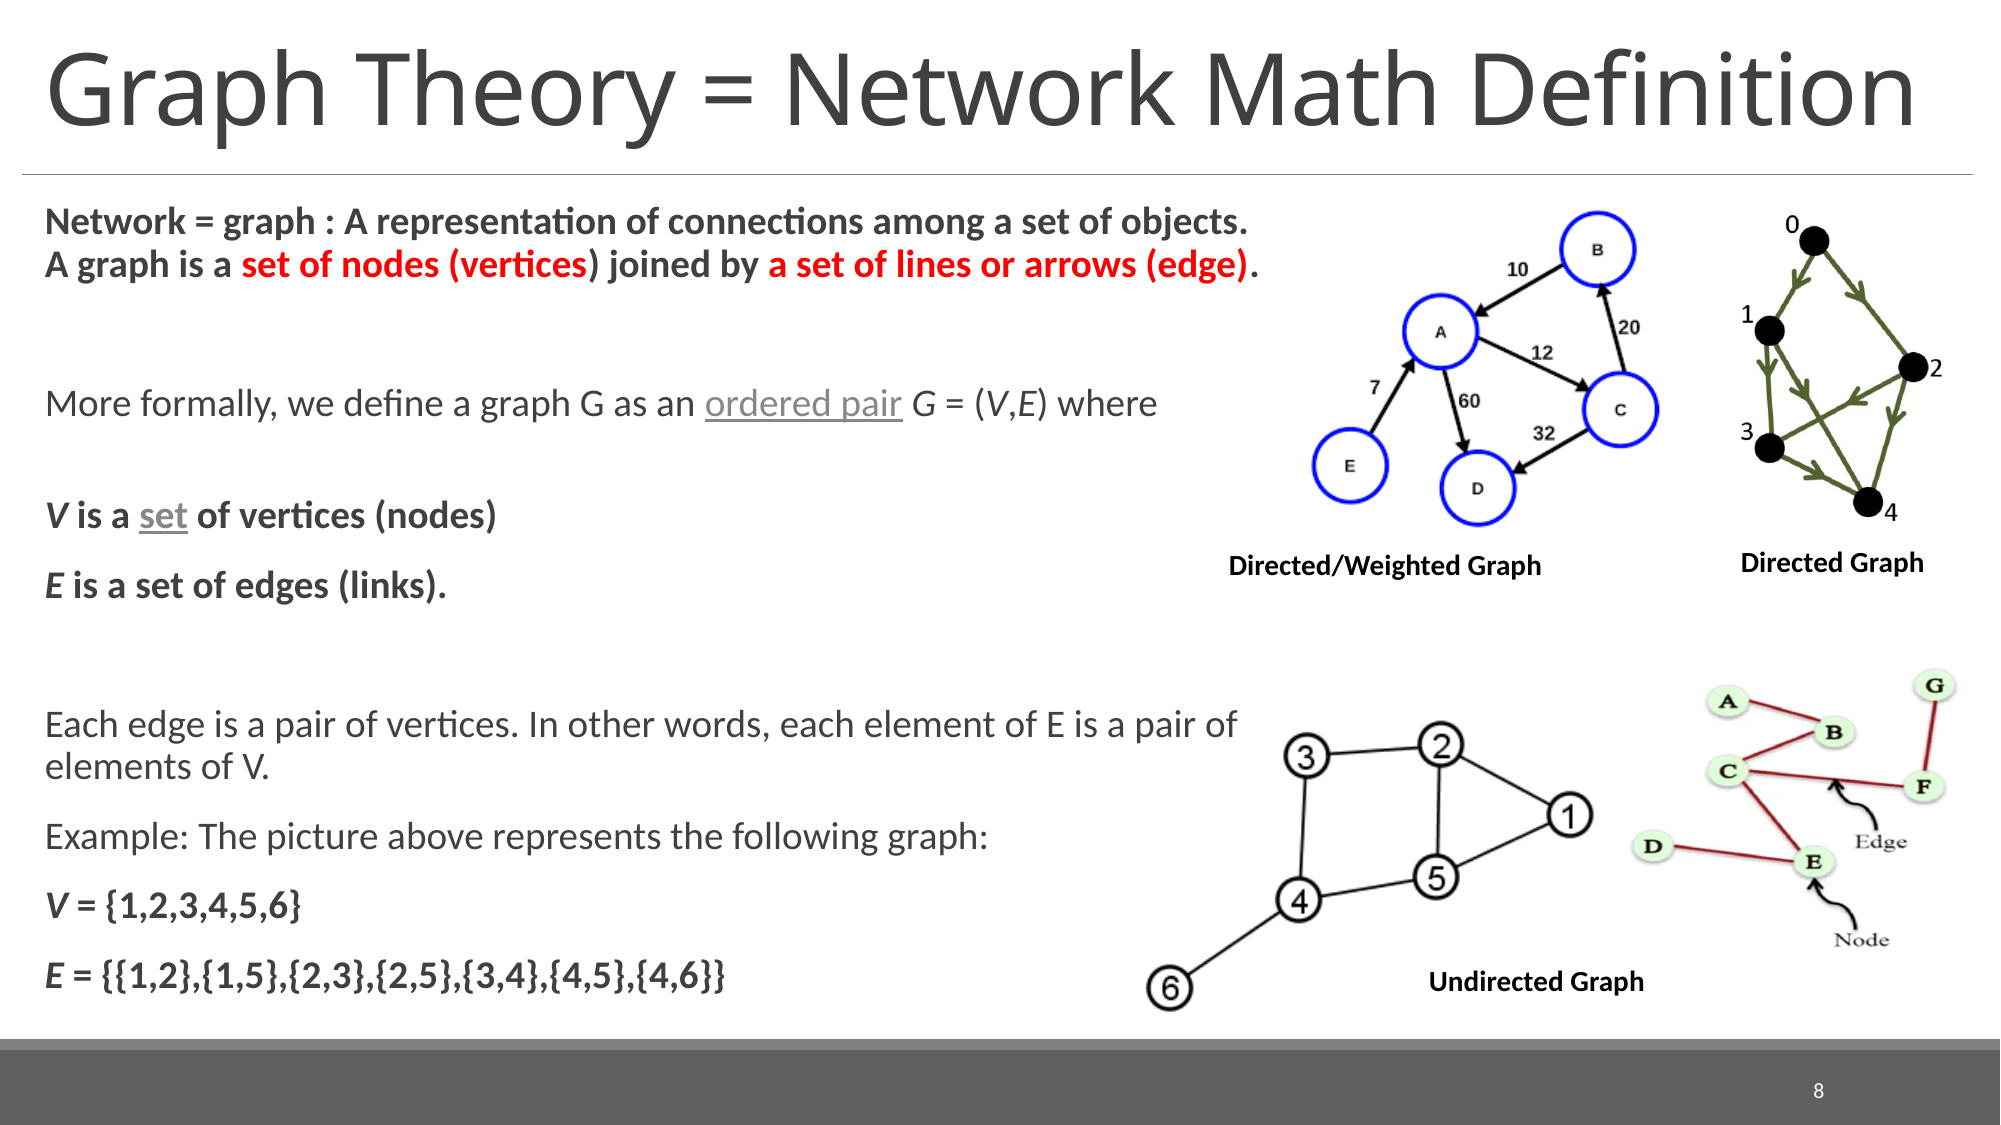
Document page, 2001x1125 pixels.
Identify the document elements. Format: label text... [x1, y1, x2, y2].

picture [1309, 209, 1662, 530]
text_box Undirected Graph [1633, 964, 1660, 1005]
text_box Directed/Weighted Graph [1213, 539, 1558, 589]
text_box Directed Graph [1726, 548, 1940, 586]
slide_number 8 [1624, 1059, 1840, 1120]
list Network = graph : A representation of connections among a set of objects. A graph is a set of nodes (vertices) joined by a set of lines or arrows (edge). More formally, we define a graph G as an ordered pair G = (V,E) where V is a set of vertices (nodes) E is a set of edges (links). Each edge is a pair of vertices. In other words, each element of E is a pair of elements of V. Example: The picture above represents the following graph: V = {1,2,3,4,5,6} E = {{1,2},{1,5},{2,3},{2,5},{3,4},{4,5},{4,6}} [29, 193, 1272, 1030]
picture [1696, 206, 1970, 540]
title Graph Theory = Network Math Definition [29, 22, 1969, 154]
picture [1116, 626, 1970, 1031]
